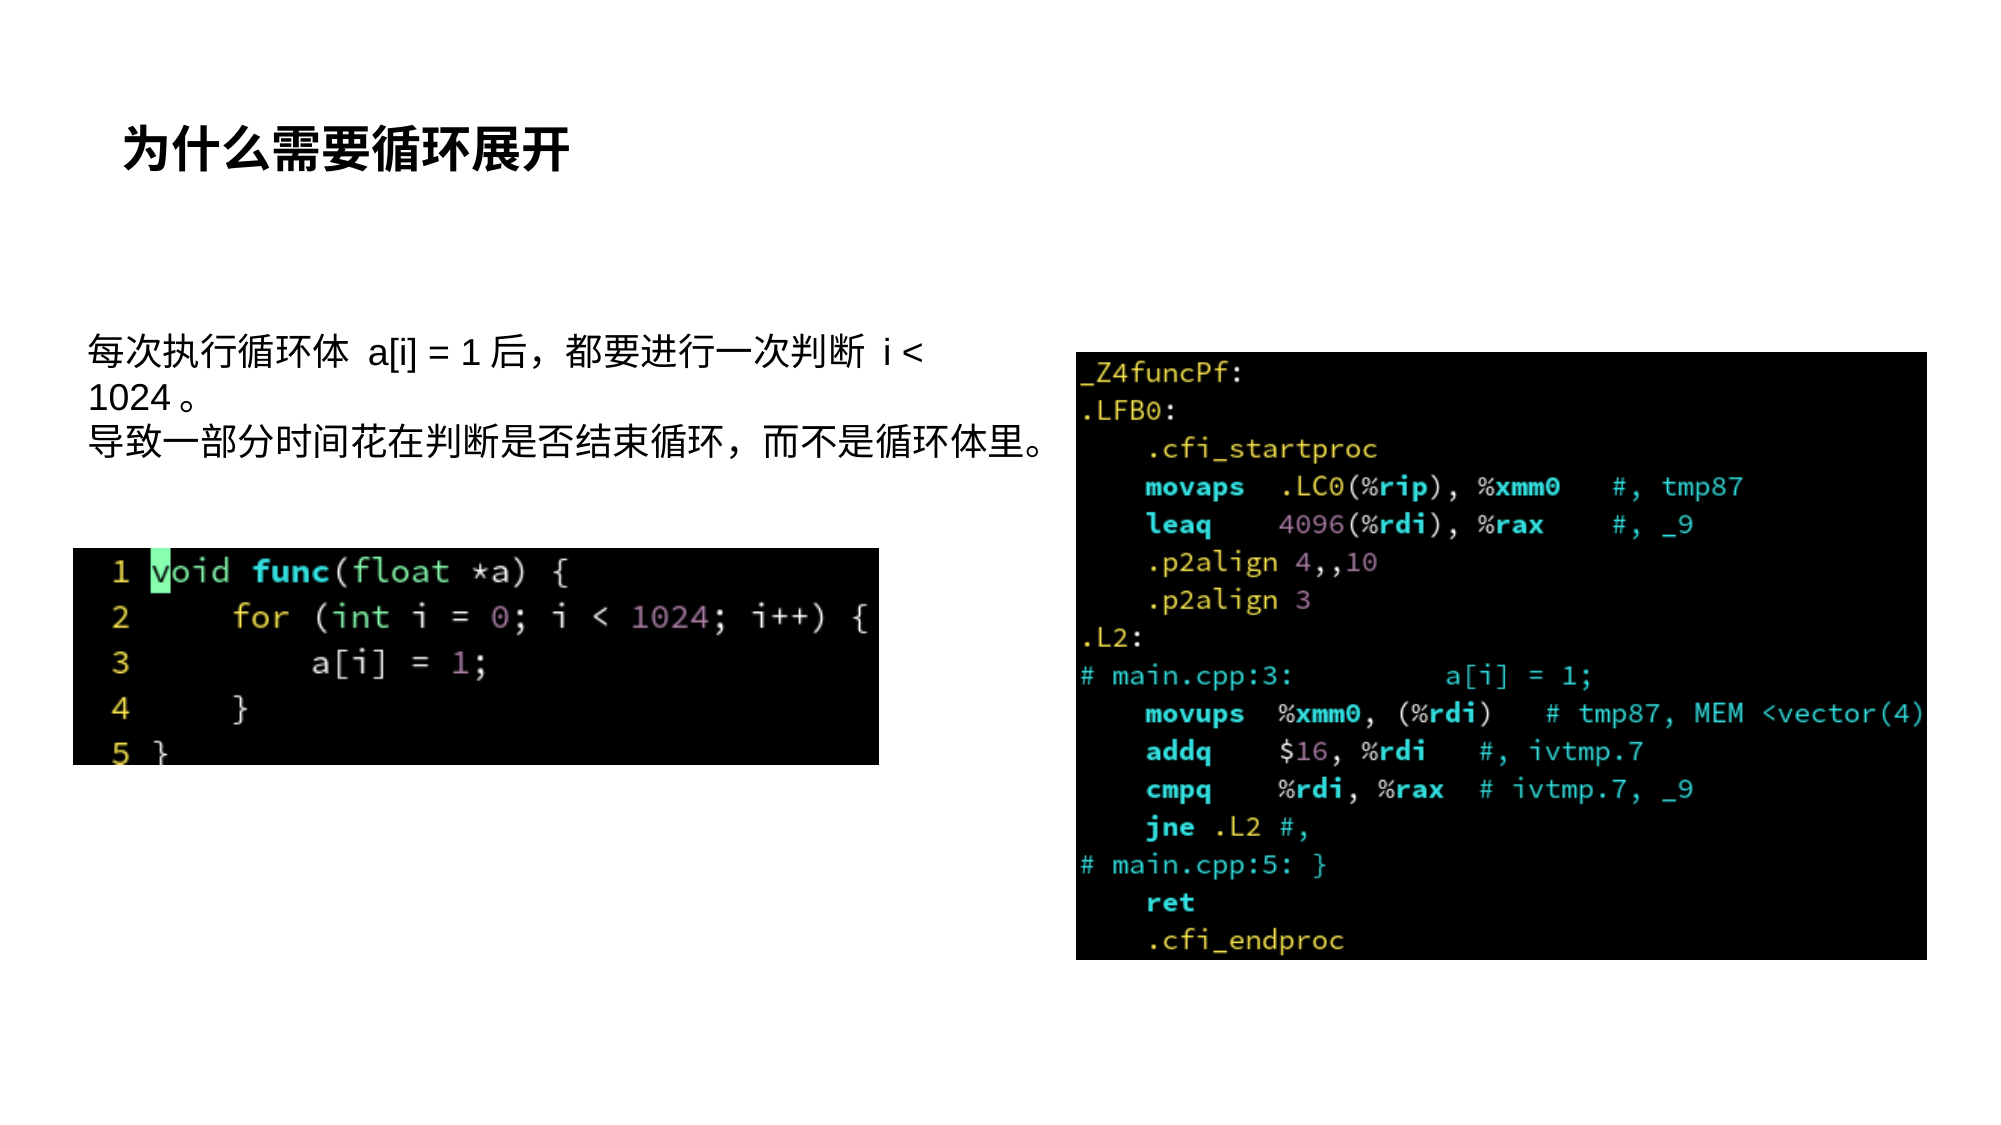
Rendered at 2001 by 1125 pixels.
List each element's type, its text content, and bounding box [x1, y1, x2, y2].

title 为什么需要循环展开 [106, 42, 1832, 260]
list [1076, 352, 1927, 960]
text_box 每次执行循环体 a[i] = 1后，都要进行一次判断 i < 1024。 导致一部分时间花在判断是否结束循环，而不是循环体里。 [73, 320, 1044, 471]
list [73, 548, 879, 765]
